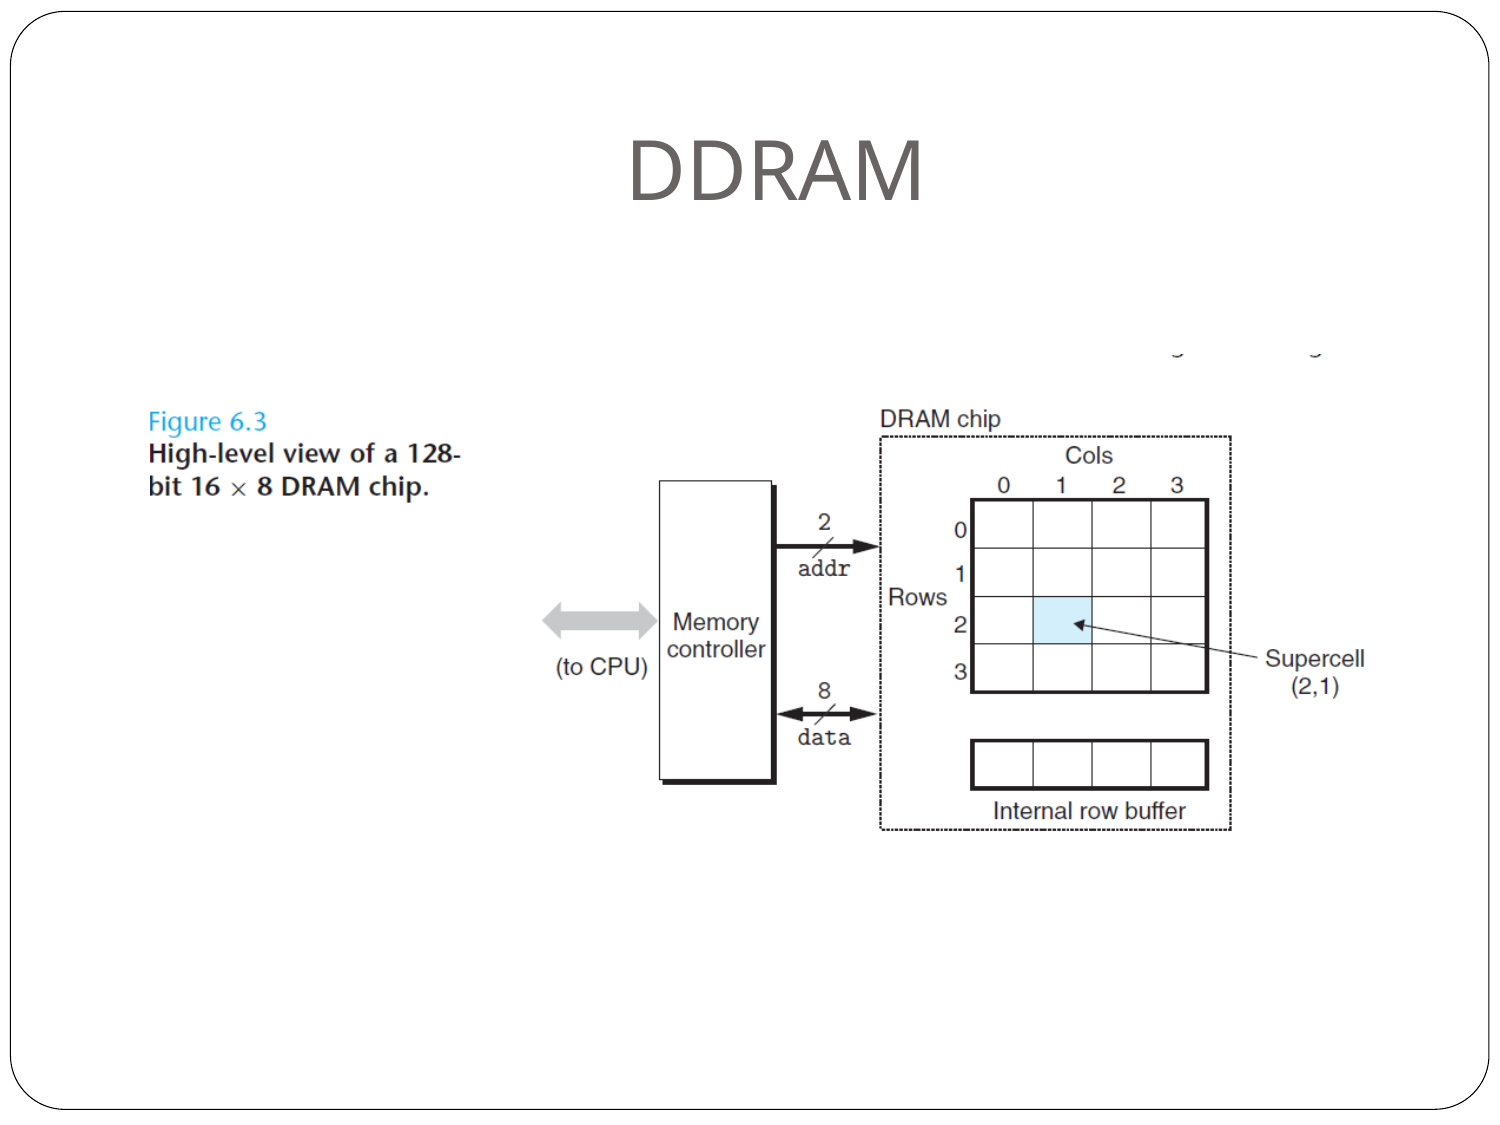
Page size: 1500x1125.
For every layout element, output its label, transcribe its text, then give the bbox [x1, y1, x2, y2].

text_box DDRAM [150, 45, 1425, 233]
picture [149, 354, 1426, 871]
